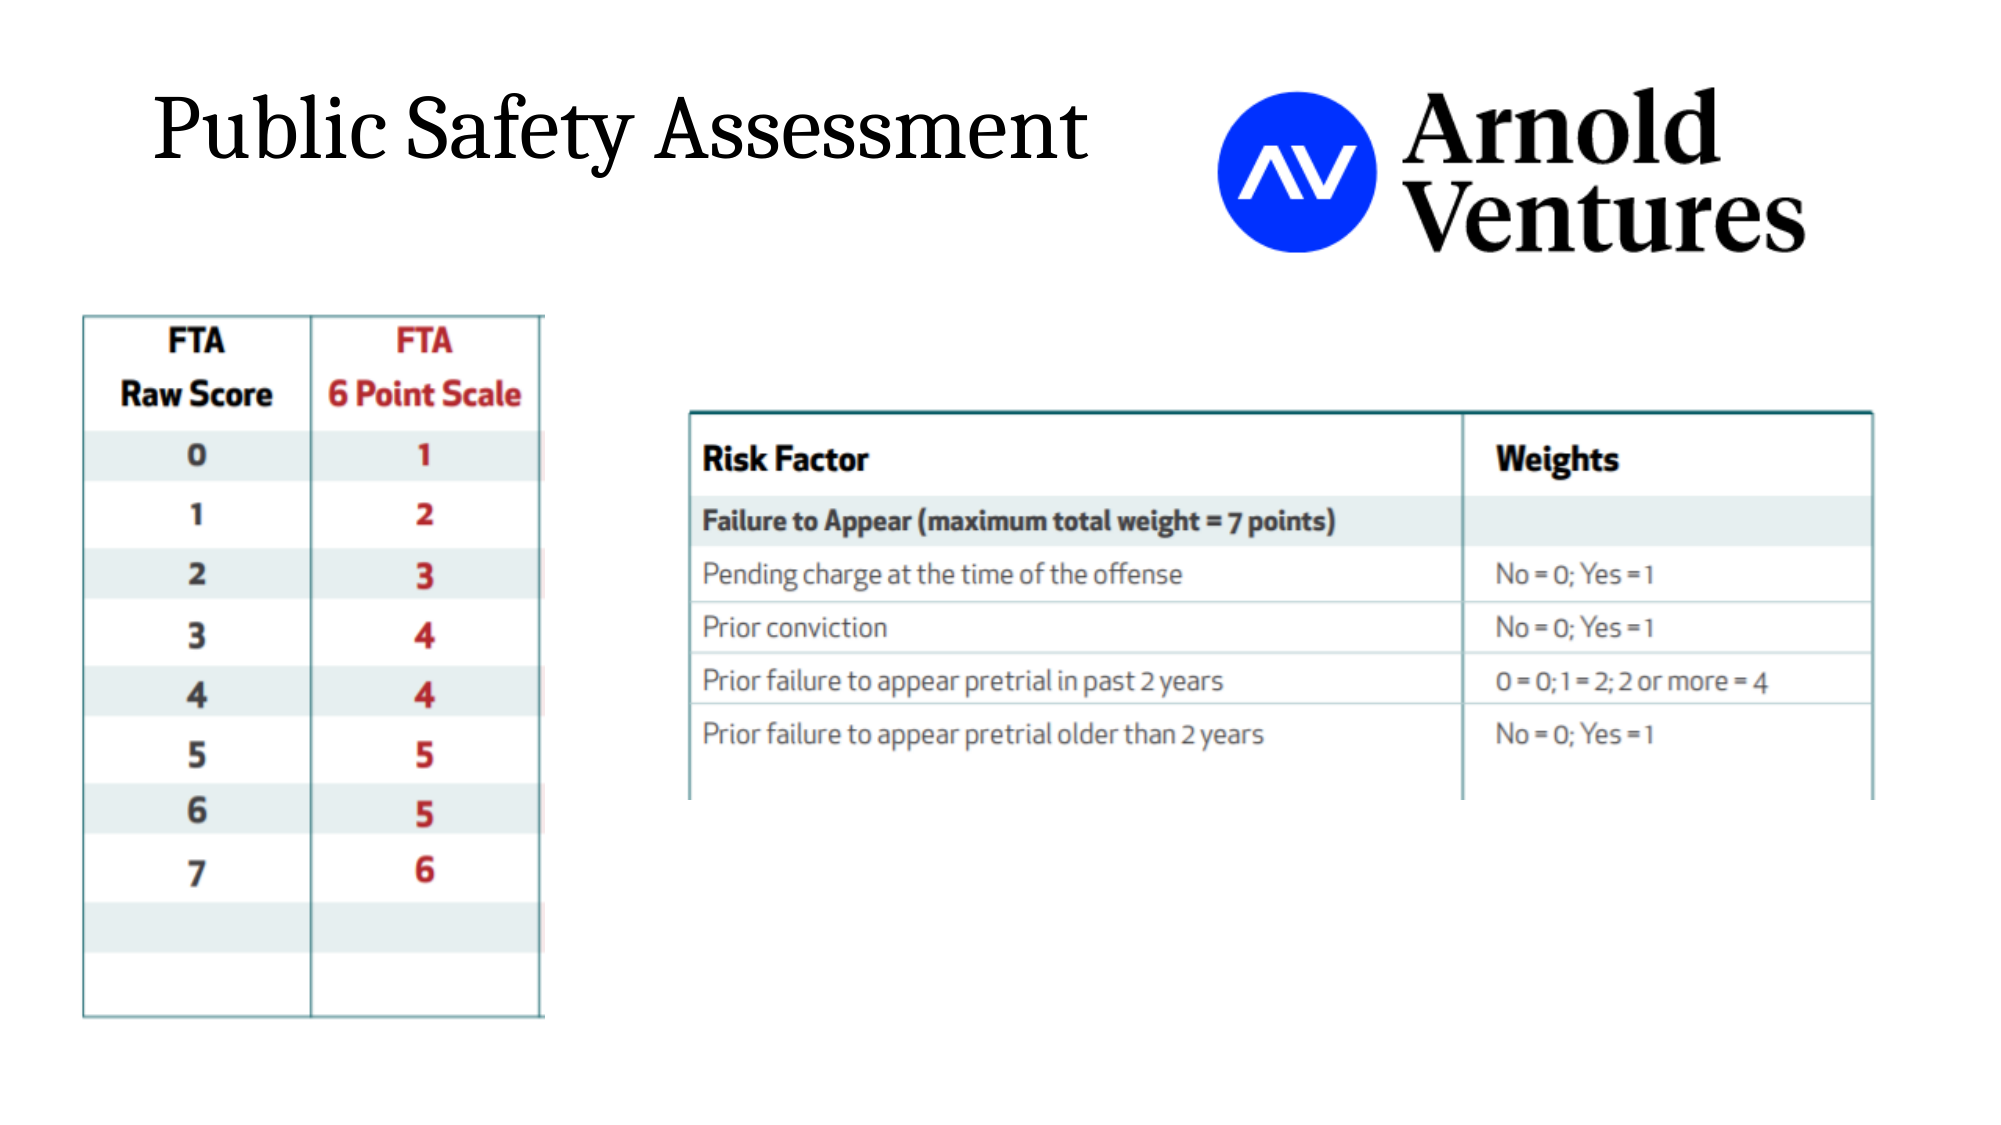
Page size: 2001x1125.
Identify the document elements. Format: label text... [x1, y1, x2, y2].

title Public Safety Assessment [137, 20, 1863, 238]
picture [78, 304, 545, 1021]
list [1207, 61, 1818, 278]
picture [682, 399, 1882, 800]
